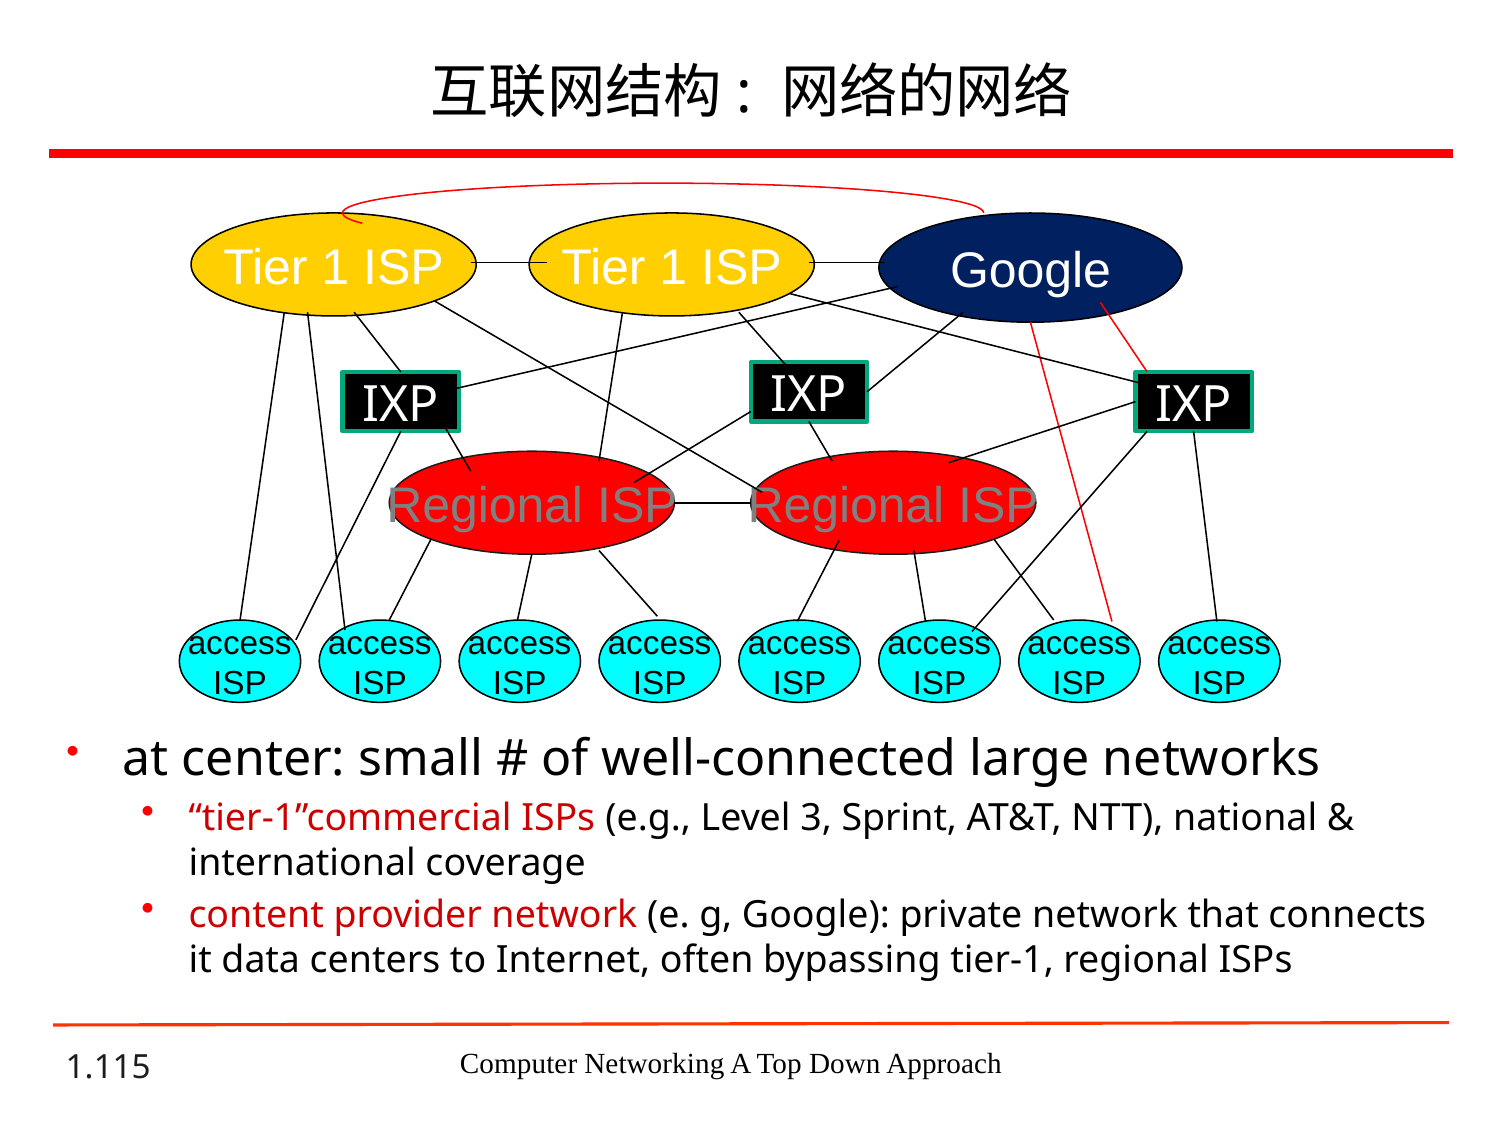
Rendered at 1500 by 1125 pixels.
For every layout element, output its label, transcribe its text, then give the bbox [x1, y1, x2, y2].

title 互联网结构: 网络的网络 [51, 33, 1452, 146]
list at center: small # of well-connected large networks “tier-1”commercial ISPs (e.g., Level 3, Sprint, AT&T, NTT), national & international coverage content provider network (e. g, Google): private network that connects it data centers to Internet, often bypassing tier-1, regional ISPs [51, 717, 1471, 1015]
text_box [179, 182, 1281, 703]
